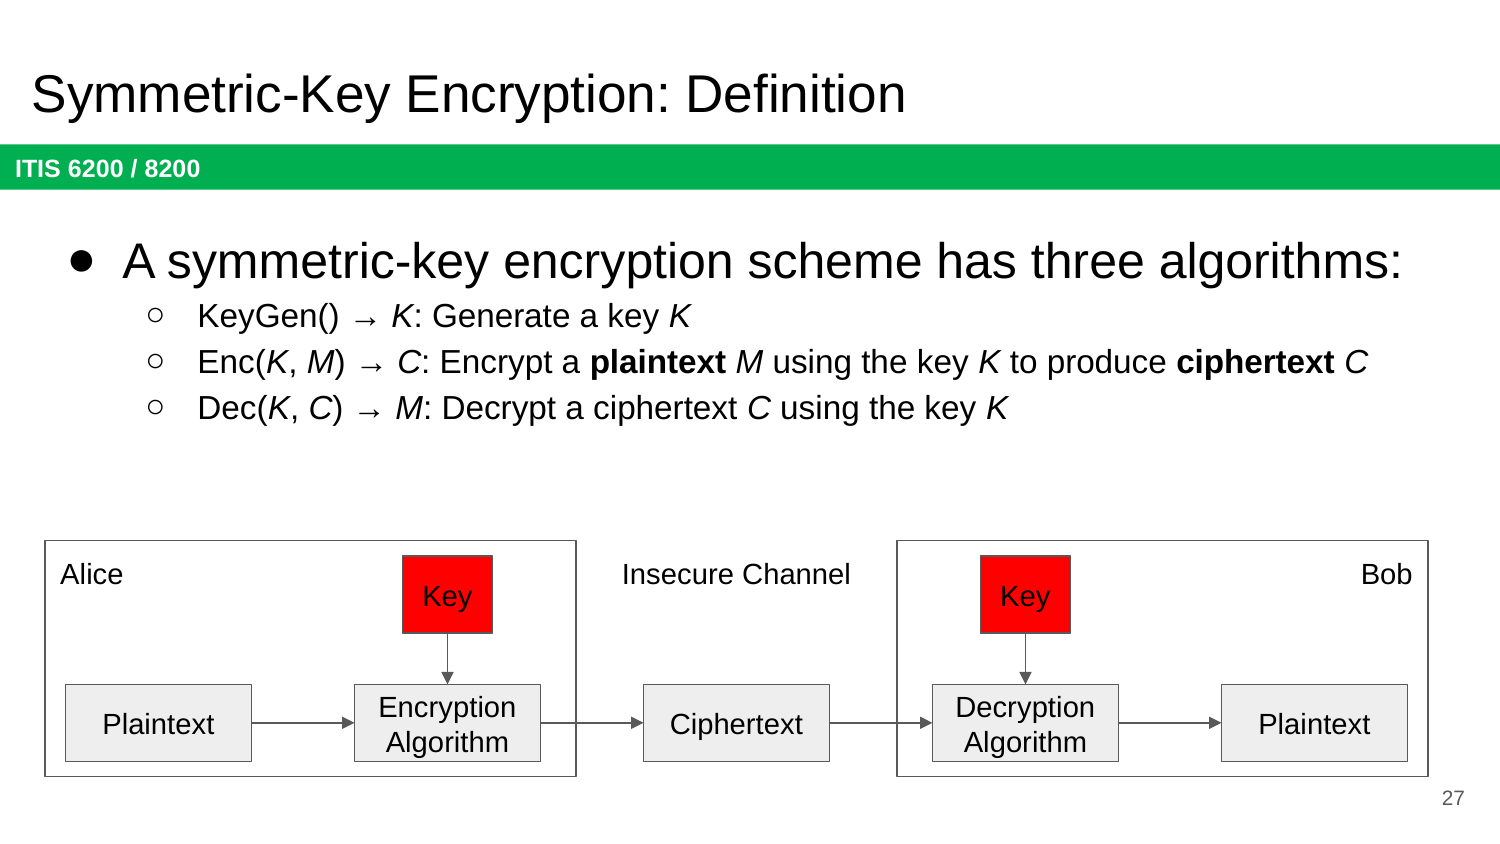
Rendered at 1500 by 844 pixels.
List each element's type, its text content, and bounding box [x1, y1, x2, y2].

list A symmetric-key encryption scheme has three algorithms: KeyGen() → K: Generate a key K Enc(K, M) → C: Encrypt a plaintext M using the key K to produce ciphertext C Dec(K, C) → M: Decrypt a ciphertext C using the key K [32, 204, 1431, 823]
title Symmetric-Key Encryption: Definition [16, 44, 1415, 139]
slide_number 27 [1389, 764, 1480, 830]
text_box [897, 540, 1428, 777]
text_box Alice [45, 540, 171, 606]
text_box Ciphertext [643, 684, 830, 762]
text_box Plaintext [1221, 684, 1408, 762]
text_box Key [402, 556, 493, 634]
text_box Plaintext [65, 684, 252, 762]
text_box [45, 540, 576, 777]
text_box Encryption Algorithm [354, 684, 541, 762]
text_box Insecure Channel [575, 540, 898, 606]
text_box Decryption Algorithm [932, 684, 1119, 762]
text_box Bob [1302, 540, 1428, 606]
text_box Key [980, 556, 1071, 634]
